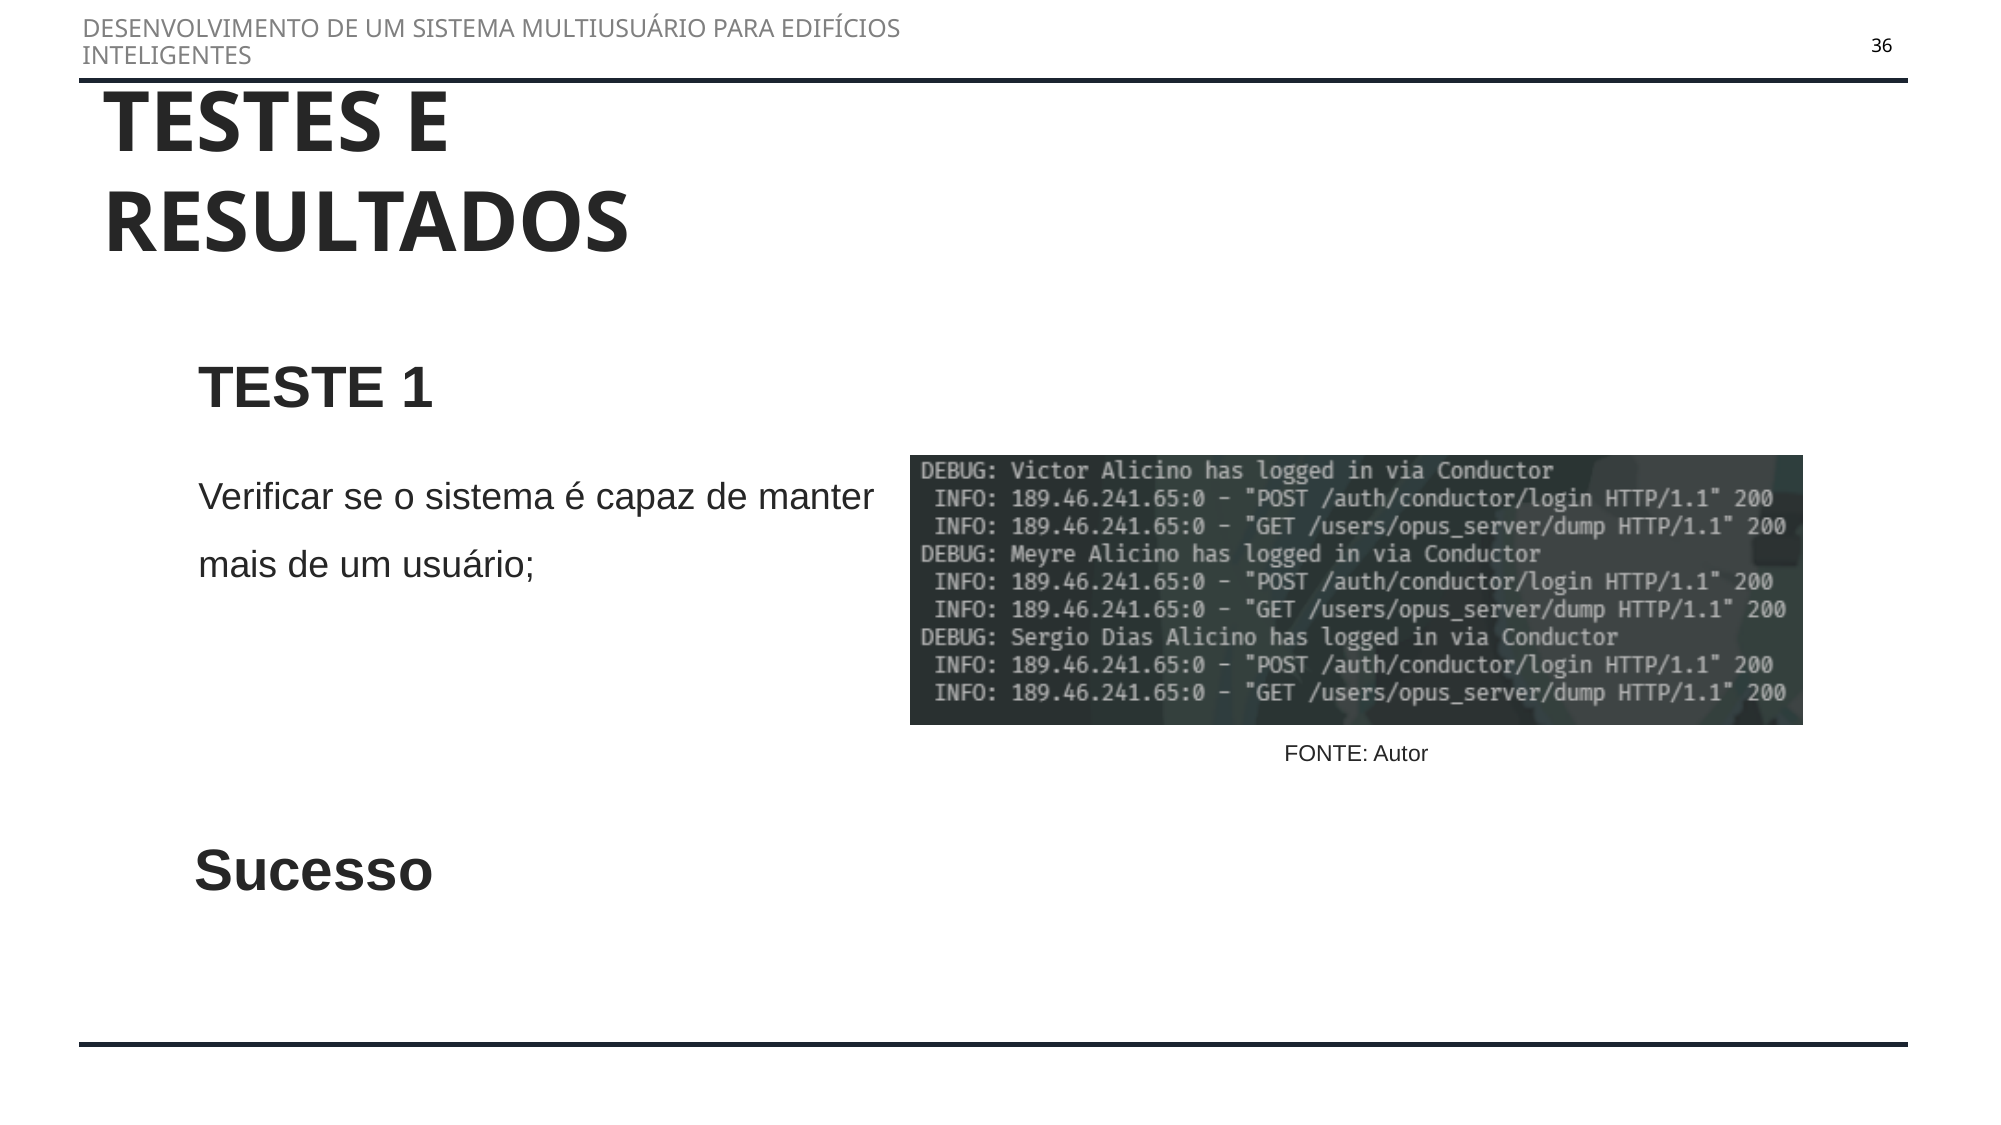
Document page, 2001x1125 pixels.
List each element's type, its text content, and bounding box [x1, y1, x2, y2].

picture [910, 455, 1803, 725]
text_box Sucesso [179, 795, 1695, 939]
text_box TESTE 1 [183, 312, 1699, 455]
text_box FONTE: Autor [1080, 730, 1633, 774]
text_box DESENVOLVIMENTO DE UM SISTEMA MULTIUSUÁRIO PARA EDIFÍCIOS INTELIGENTES [67, 17, 988, 78]
text_box Verificar se o sistema é capaz de manter mais de um usuário; [183, 442, 938, 592]
title TESTES E RESULTADOS [87, 96, 1008, 240]
slide_number 36 [1802, 16, 1908, 77]
